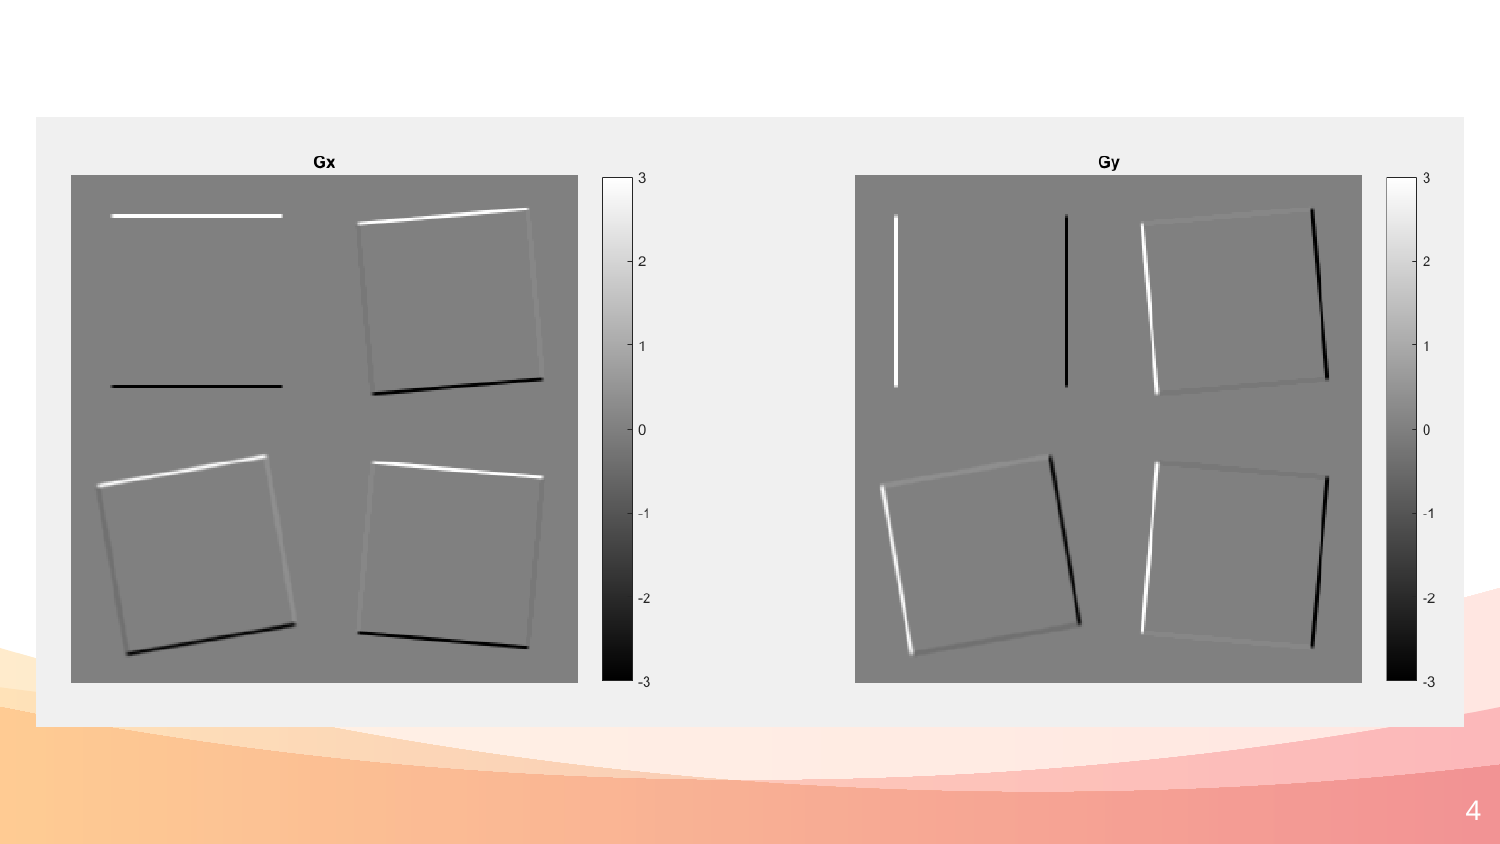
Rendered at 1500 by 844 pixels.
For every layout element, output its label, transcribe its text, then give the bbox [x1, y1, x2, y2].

slide_number ‹#› [1391, 779, 1482, 844]
picture [35, 117, 1465, 727]
